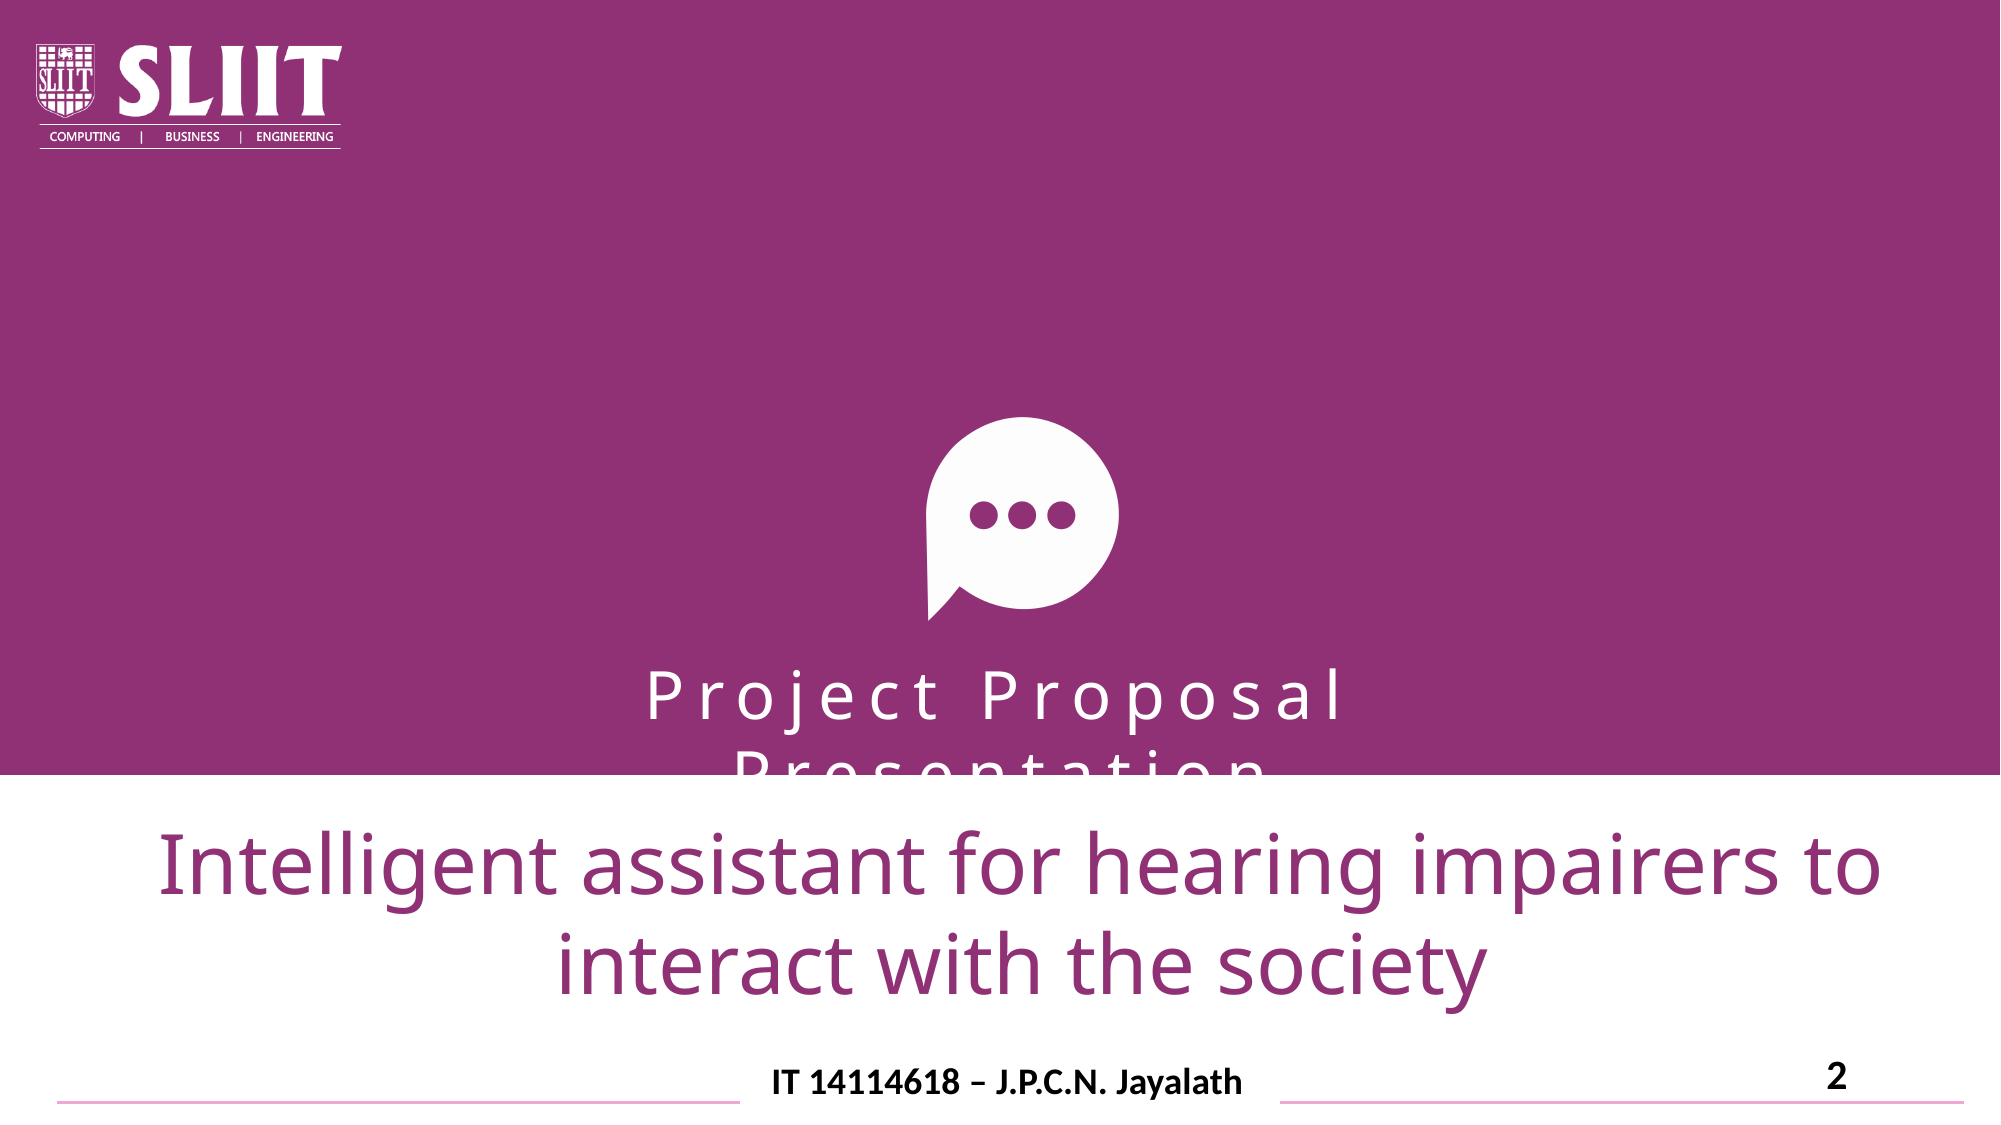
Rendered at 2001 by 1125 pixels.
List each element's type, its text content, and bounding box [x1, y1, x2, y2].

picture [22, 28, 357, 157]
text_box IT 14114618 – J.P.C.N. Jayalath [756, 1049, 1262, 1110]
text_box [0, 0, 2000, 776]
text_box Intelligent assistant for hearing impairers to interact with the society [87, 803, 1957, 1019]
slide_number 2 [1412, 1042, 1863, 1101]
text_box Project Proposal Presentation [365, 645, 1634, 803]
picture [926, 417, 1119, 621]
